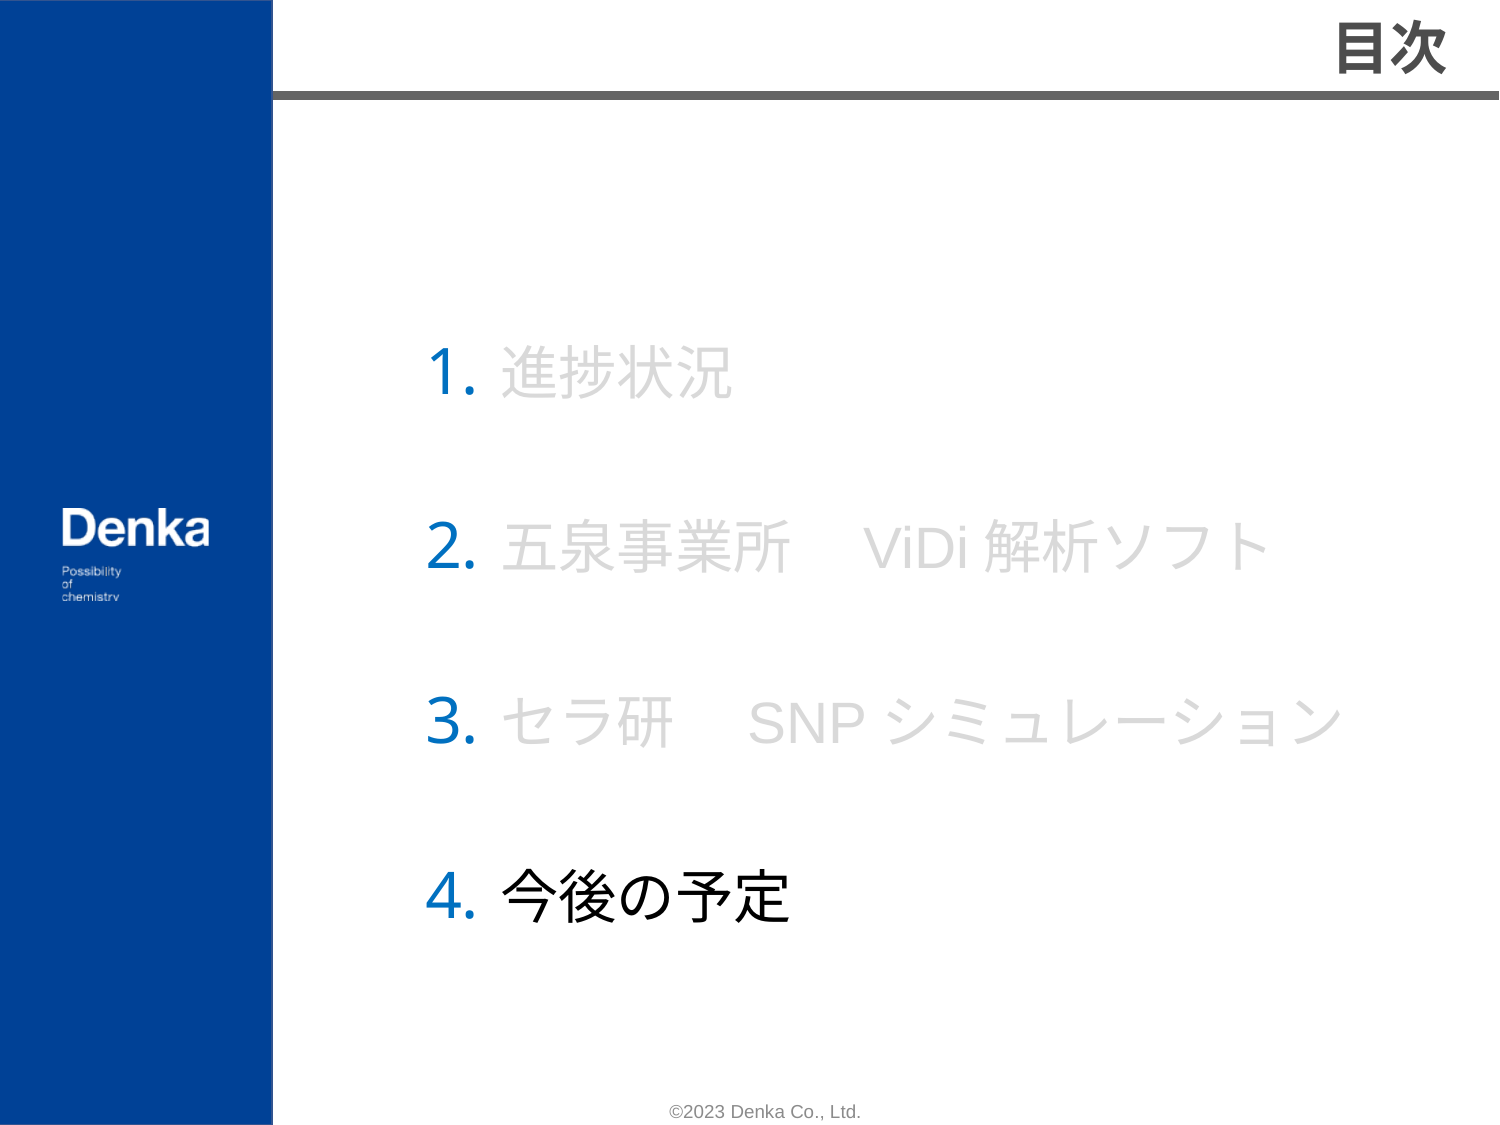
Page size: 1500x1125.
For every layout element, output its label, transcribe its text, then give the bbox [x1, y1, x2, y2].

text_box 進捗状況 五泉事業所 ViDi解析ソフト セラ研 SNPシミュレーション 今後の予定 [410, 119, 1379, 1043]
